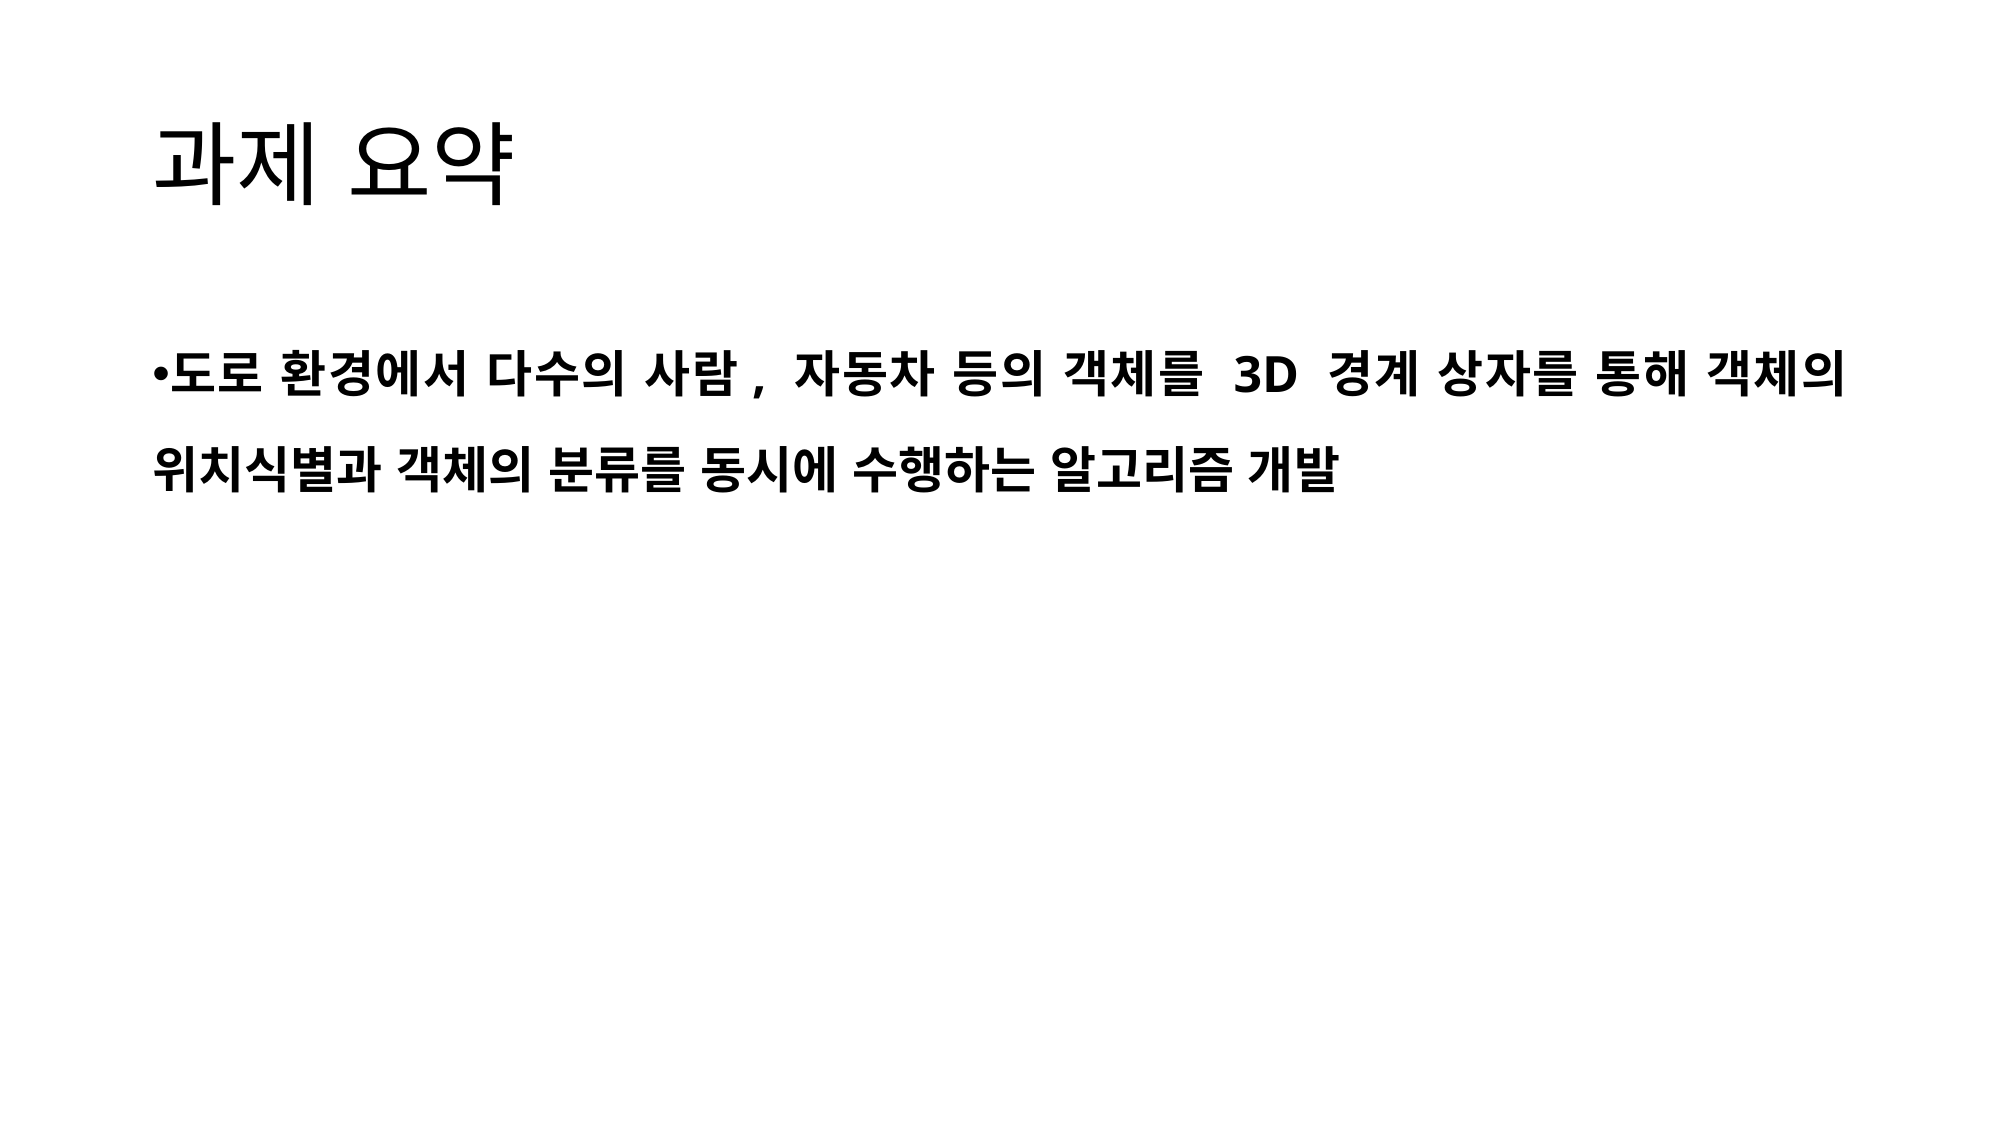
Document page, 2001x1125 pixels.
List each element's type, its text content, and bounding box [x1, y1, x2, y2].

title 과제 요약 [137, 59, 1863, 278]
list 도로 환경에서 다수의 사람, 자동차 등의 객체를 3D 경계 상자를 통해 객체의 위치식별과 객체의 분류를 동시에 수행하는 알고리즘 개발 [137, 299, 1863, 950]
